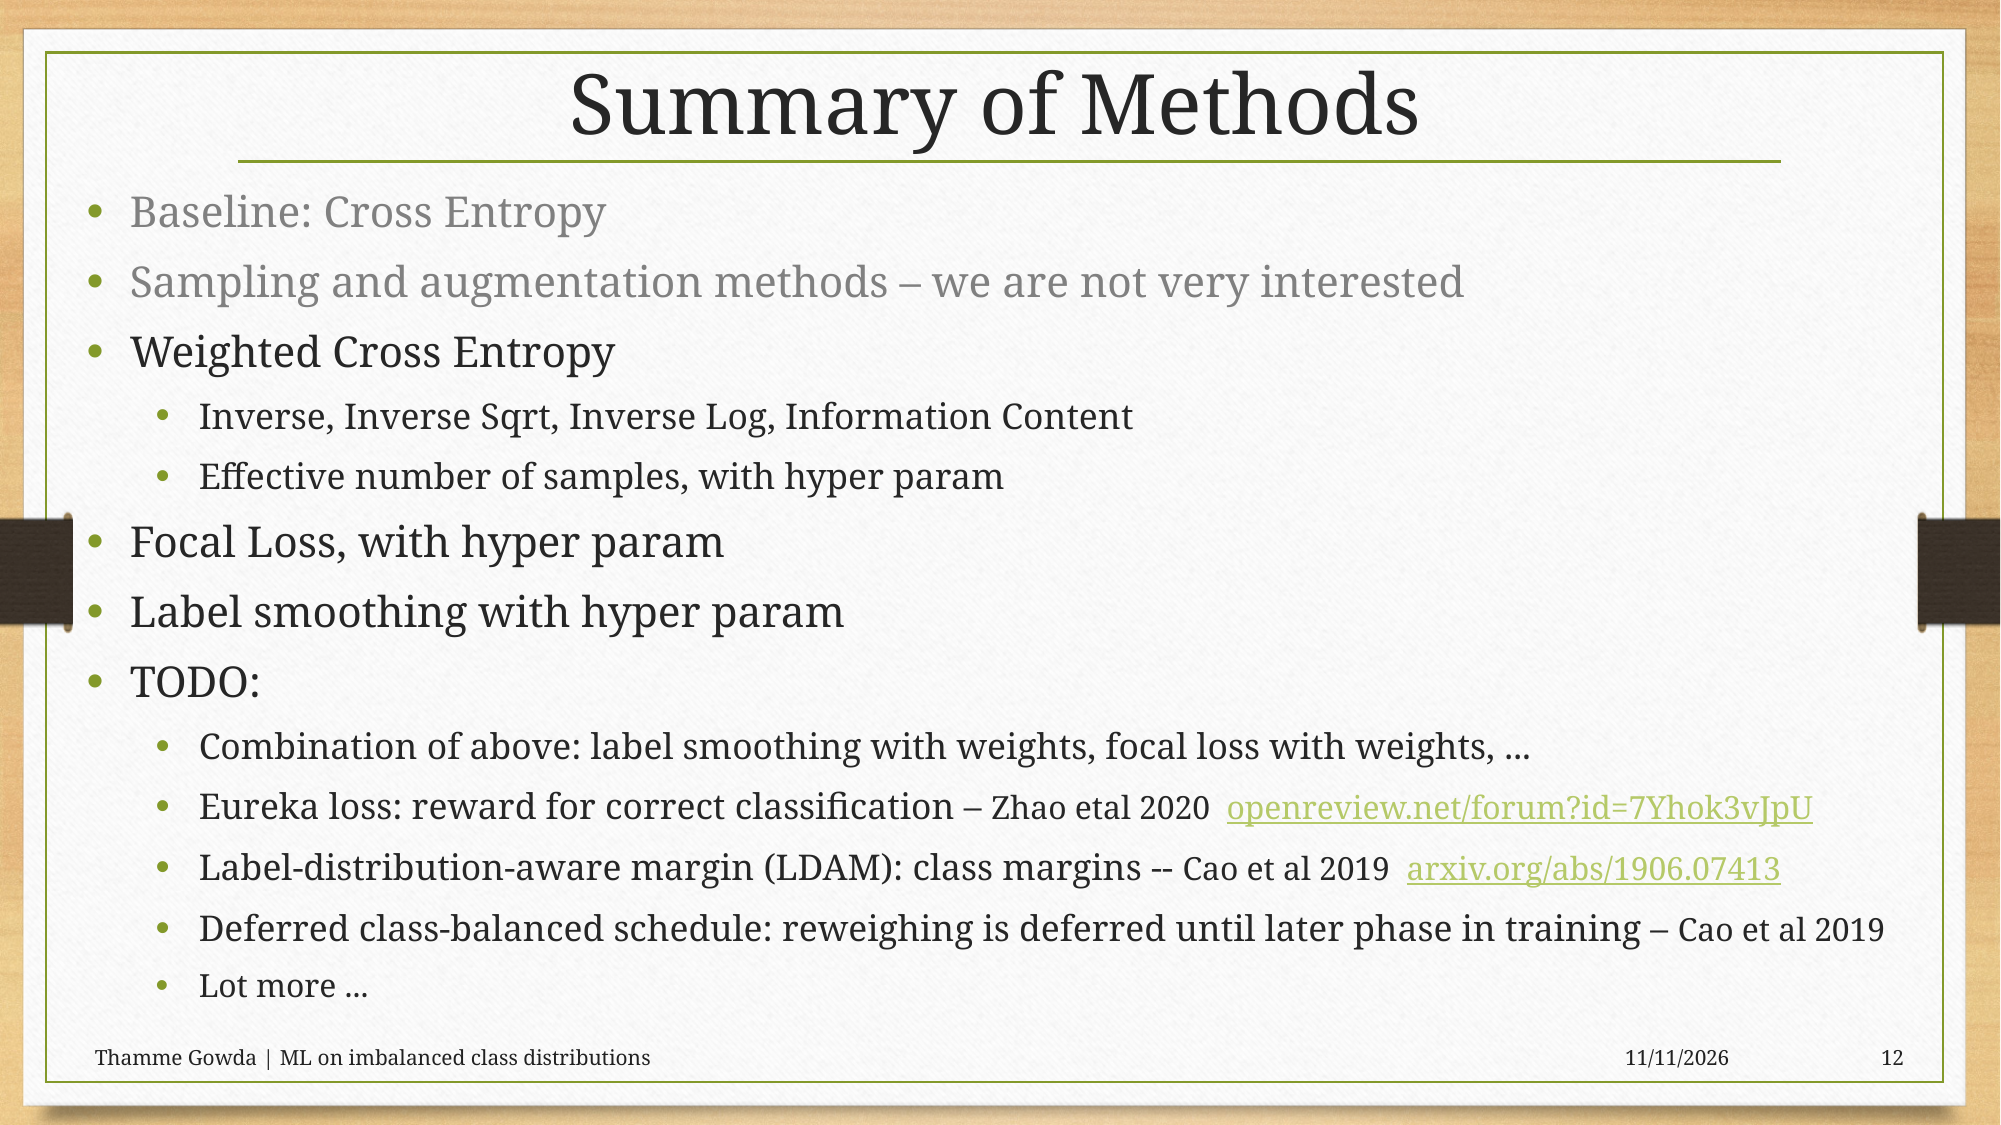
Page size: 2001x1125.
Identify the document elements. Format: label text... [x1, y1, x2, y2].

footer Thamme Gowda | ML on imbalanced class distributions [79, 1036, 1279, 1082]
slide_number 12 [1830, 1036, 1919, 1082]
picture [0, 0, 2001, 1125]
title Summary of Methods [45, 52, 1946, 150]
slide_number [1481, 1036, 1745, 1082]
